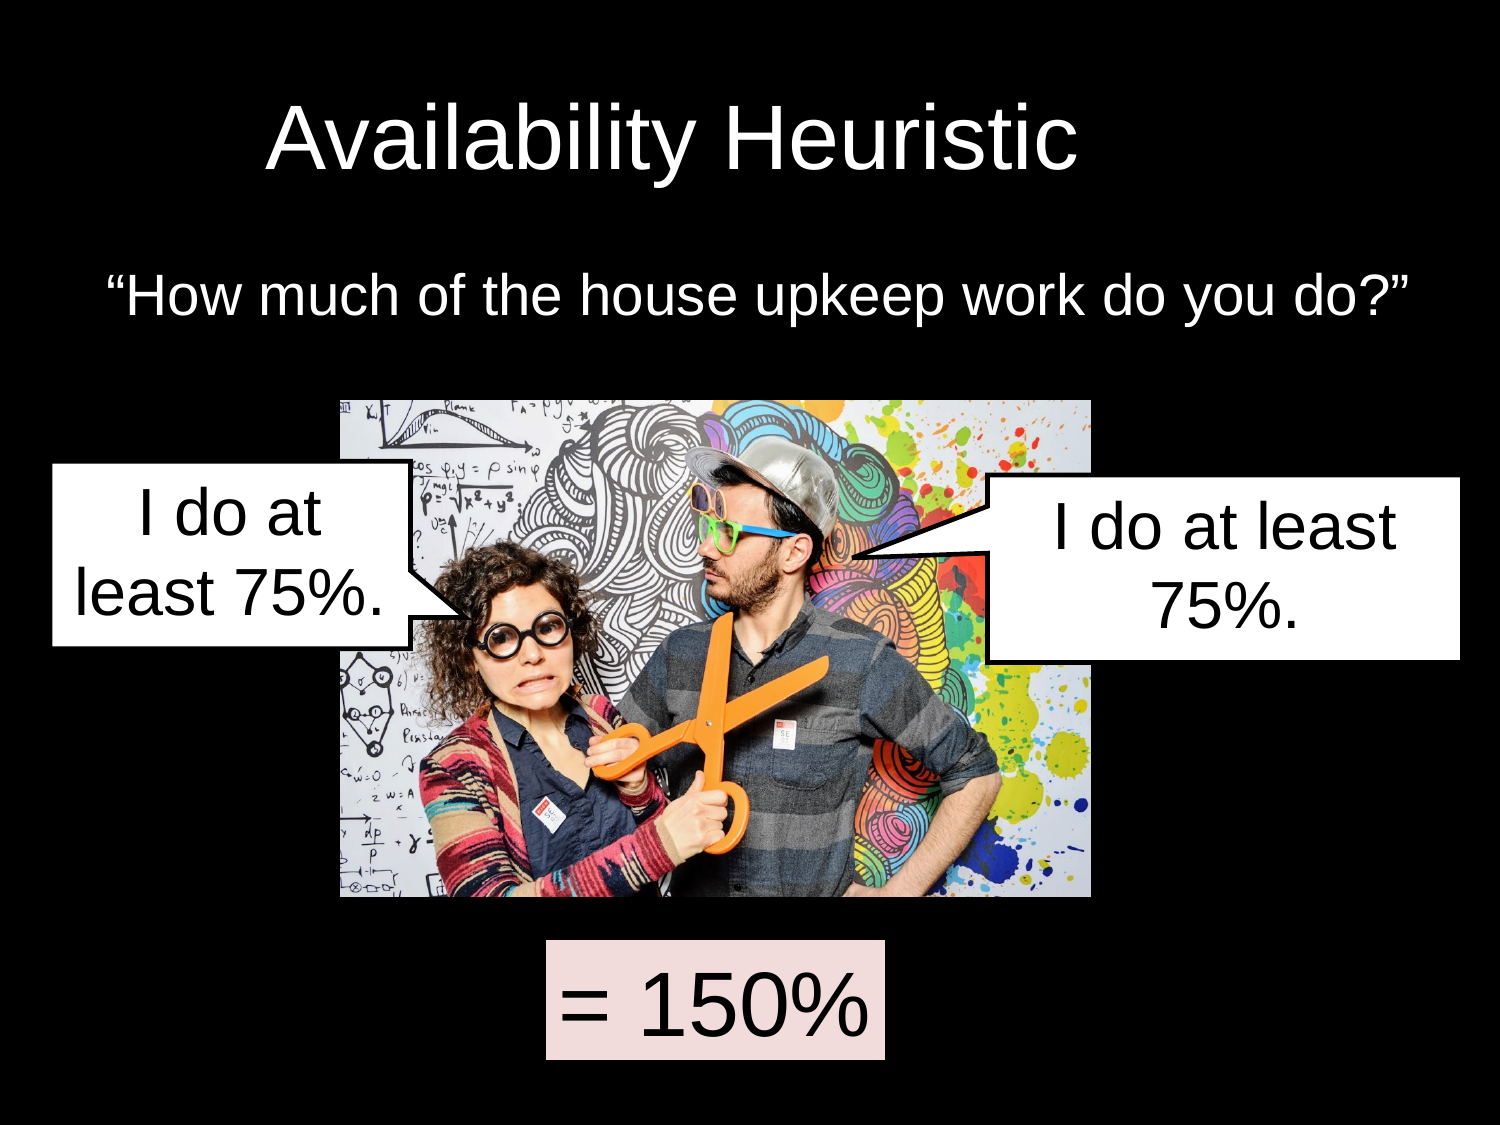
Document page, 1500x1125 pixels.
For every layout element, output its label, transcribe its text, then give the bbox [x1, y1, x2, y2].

text_box I do at least 75%. [49, 461, 334, 649]
text_box I do at least 75%. [1096, 475, 1463, 663]
text_box “How much of the house upkeep work do you do?” [91, 250, 1427, 335]
text_box = 150% [543, 937, 887, 1063]
title Availability Heuristic [74, 24, 1272, 251]
picture [339, 400, 1091, 898]
